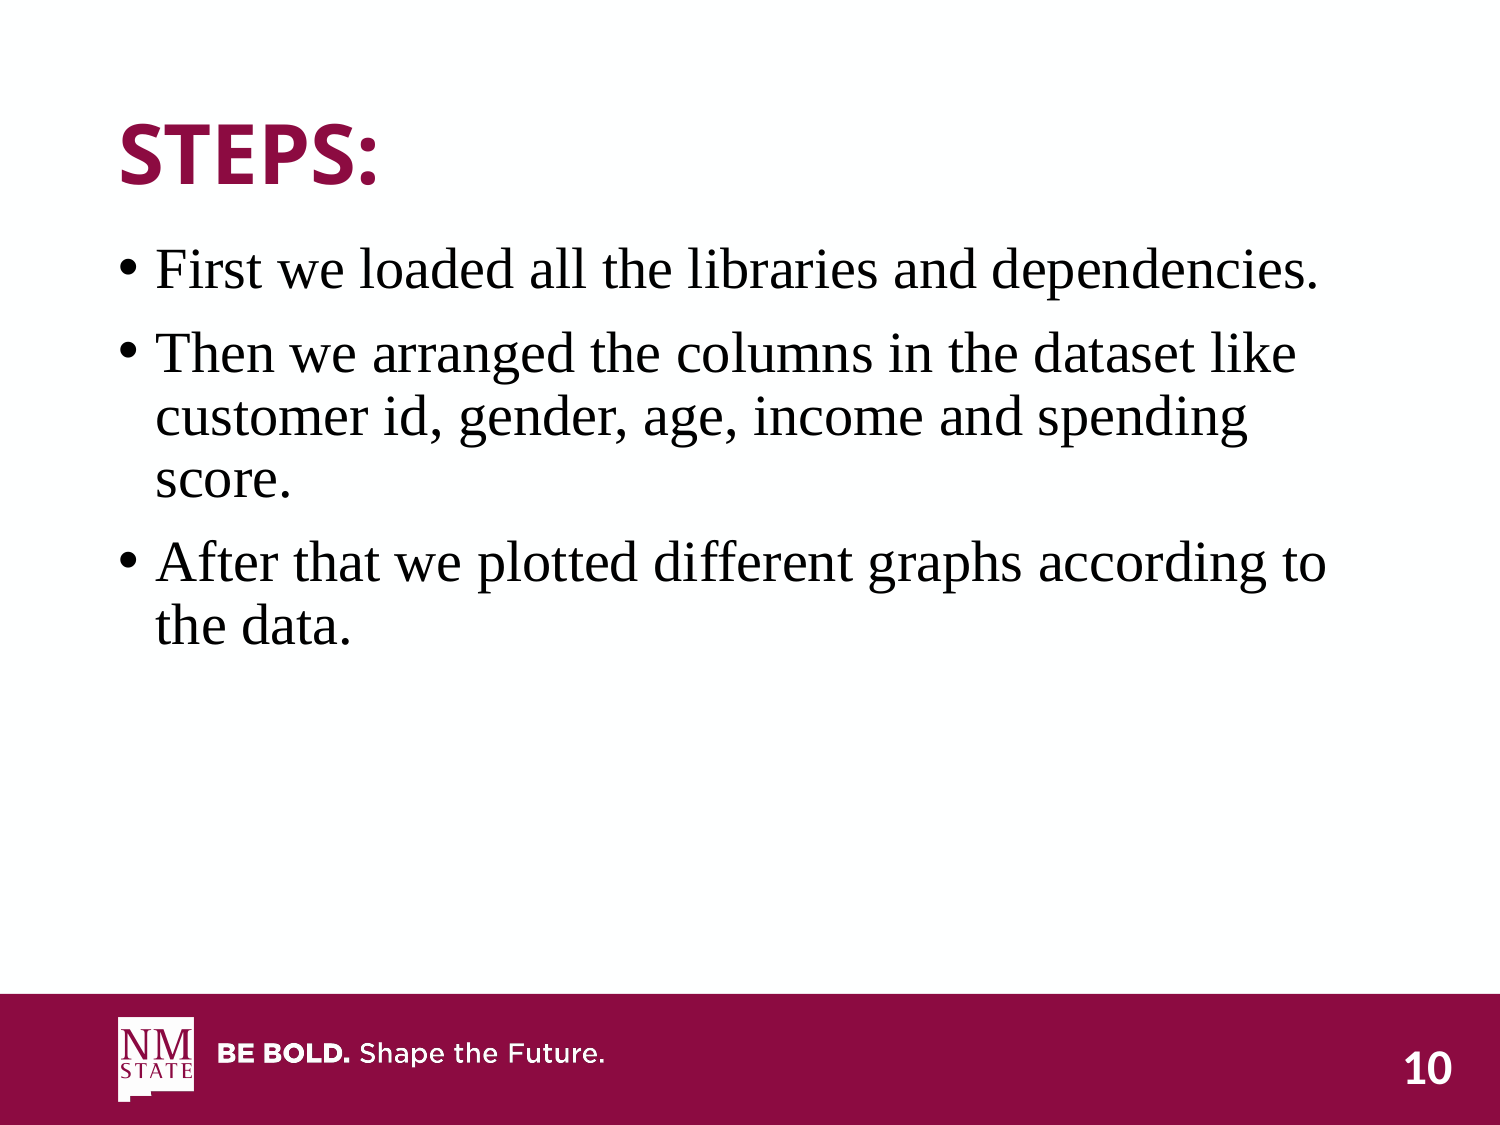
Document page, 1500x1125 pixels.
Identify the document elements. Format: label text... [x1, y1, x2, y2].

text_box 10 [1387, 1027, 1468, 1102]
picture [118, 1017, 194, 1102]
list First we loaded all the libraries and dependencies. Then we arranged the columns in the dataset like customer id, gender, age, income and spending score. After that we plotted different graphs according to the data. [103, 256, 1397, 943]
picture [217, 1028, 604, 1084]
title STEPS: [103, 59, 1397, 256]
